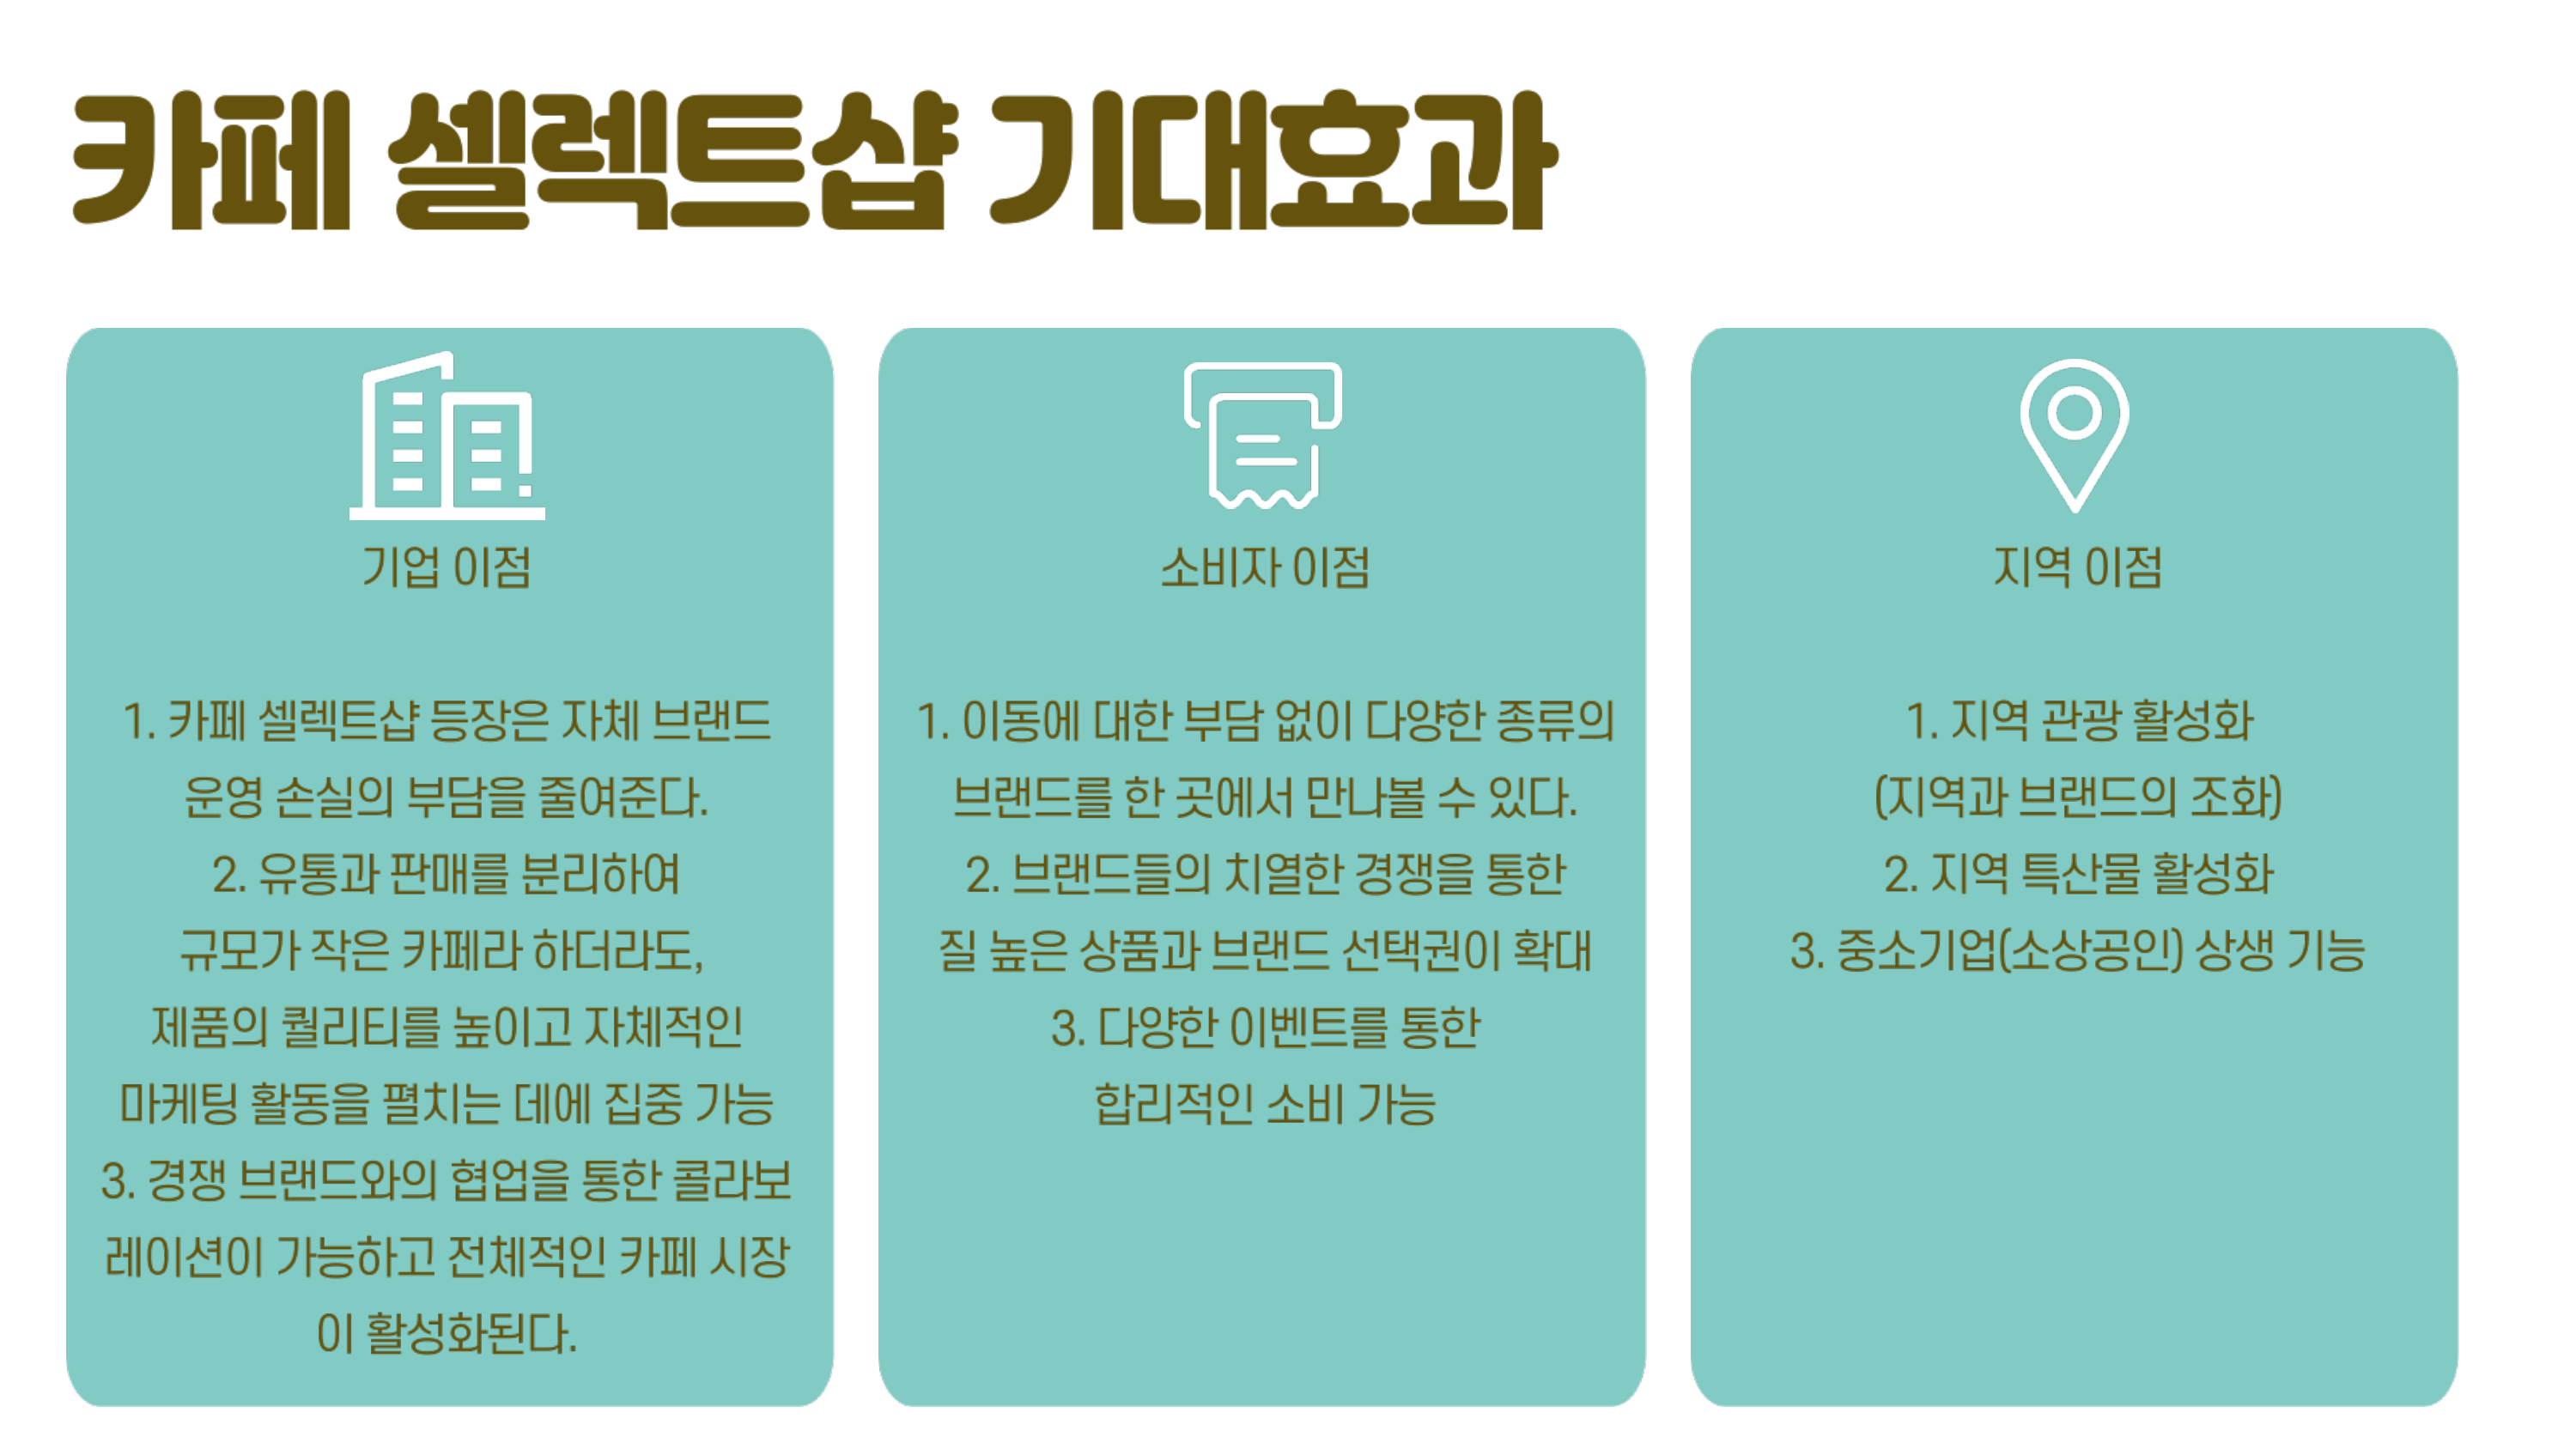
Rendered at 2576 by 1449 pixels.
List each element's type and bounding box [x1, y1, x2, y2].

picture [1715, 530, 2387, 1003]
text_box [2020, 359, 2129, 513]
picture [44, 38, 1627, 298]
text_box [66, 328, 835, 1407]
text_box [1184, 362, 1342, 510]
picture [902, 530, 1633, 1147]
text_box [878, 328, 1648, 1407]
picture [84, 530, 813, 1377]
text_box [1691, 328, 2460, 1407]
text_box [349, 351, 545, 520]
